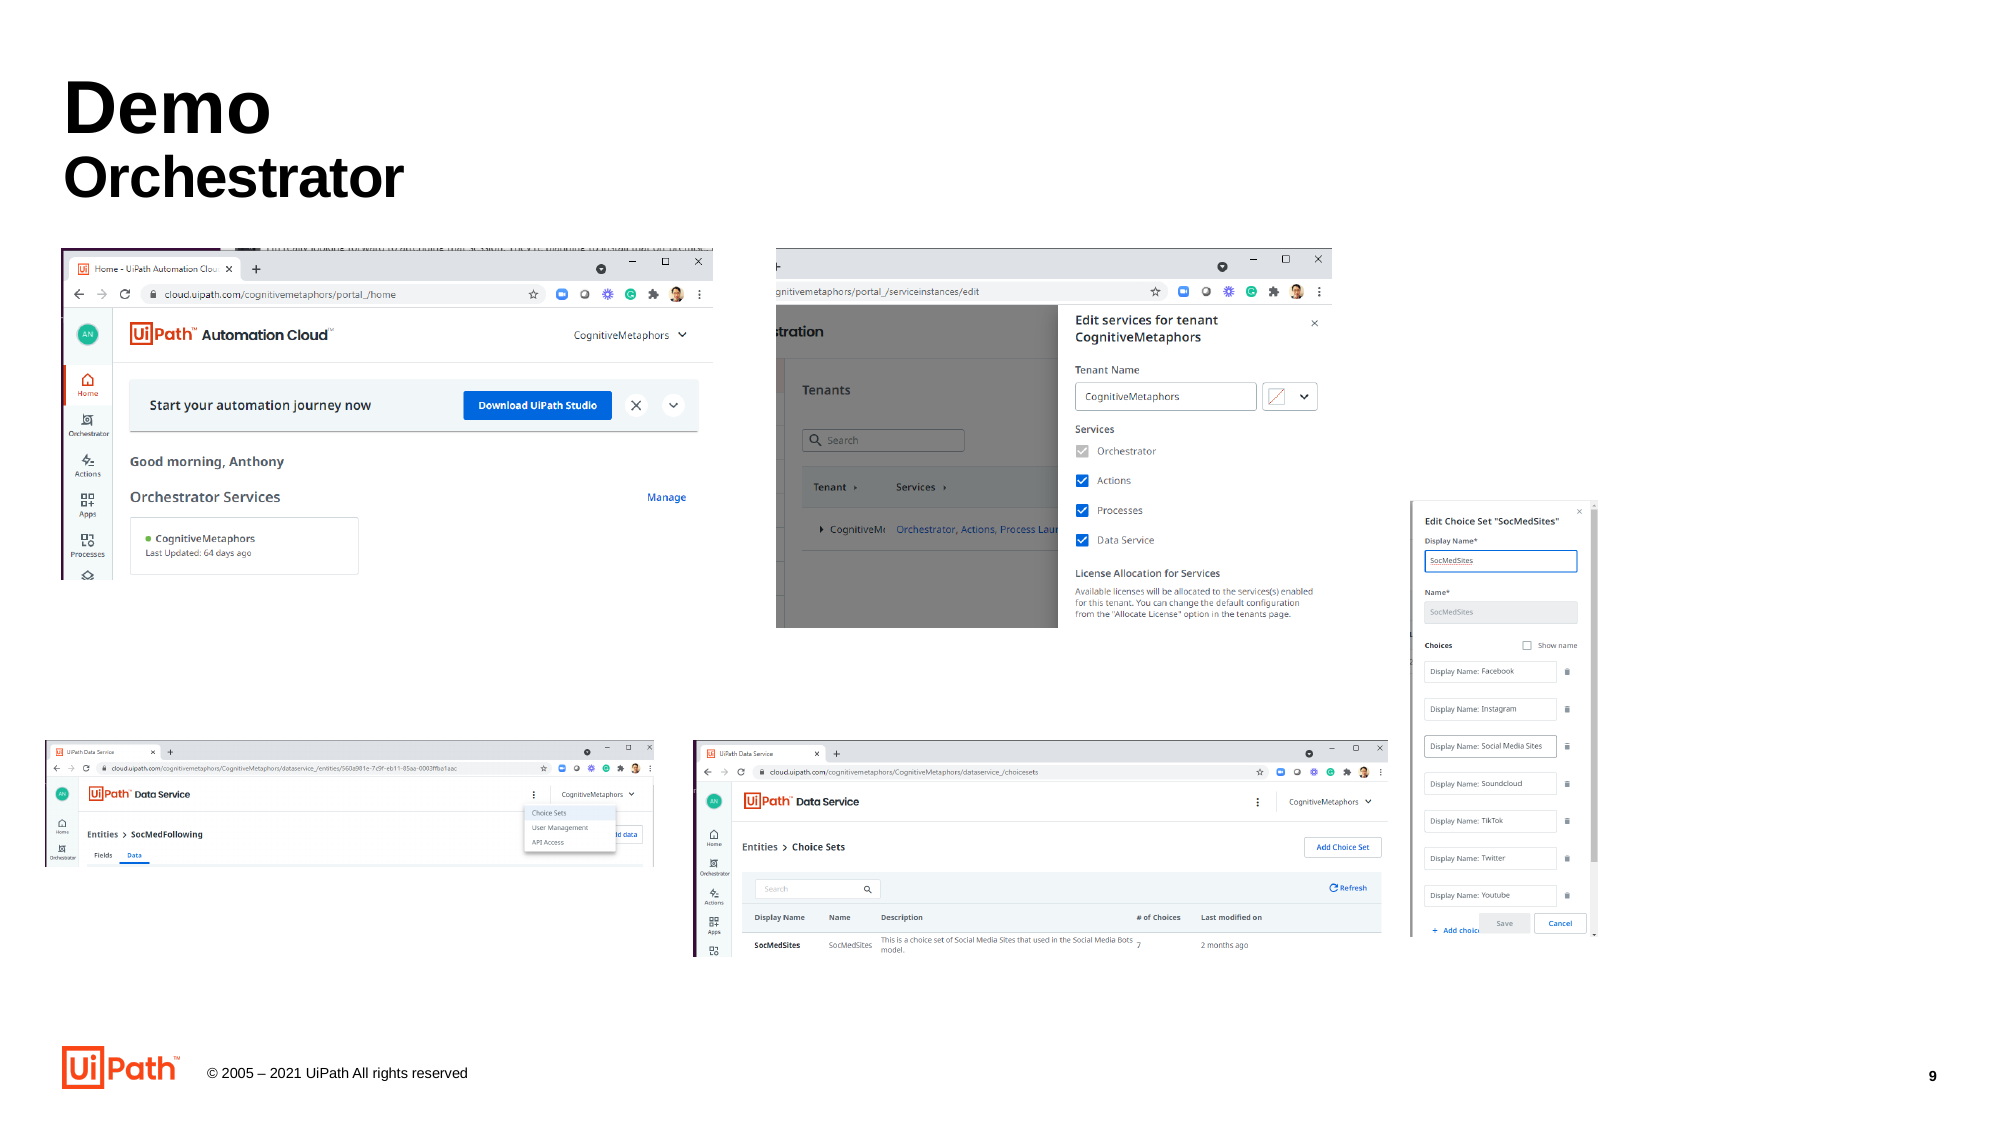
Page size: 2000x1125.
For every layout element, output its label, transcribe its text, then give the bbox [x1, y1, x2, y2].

list Demo [63, 58, 694, 135]
picture [62, 1046, 180, 1089]
picture [45, 740, 654, 868]
picture [693, 740, 1388, 957]
picture [60, 248, 713, 580]
slide_number 9 [1804, 1066, 1937, 1086]
picture [776, 248, 1332, 628]
title Orchestrator [63, 149, 1939, 300]
picture [1410, 499, 1598, 937]
